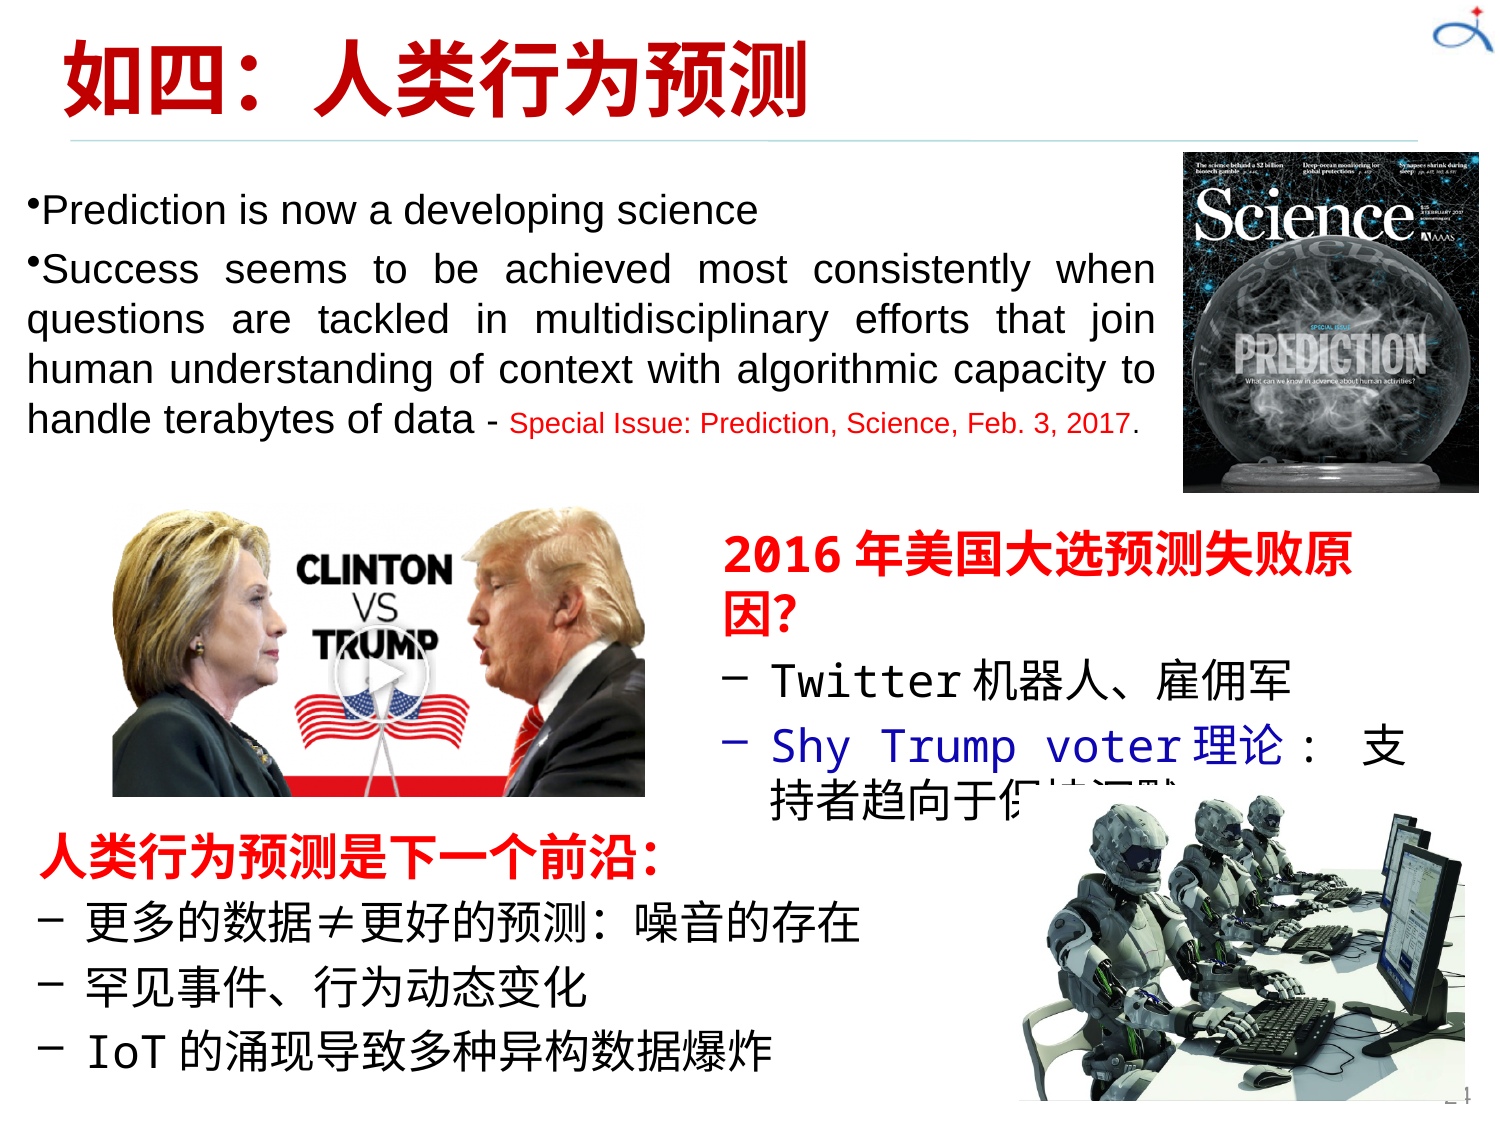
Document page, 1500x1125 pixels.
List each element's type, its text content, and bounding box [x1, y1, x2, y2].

picture [103, 503, 645, 798]
slide_number 24 [1136, 1065, 1487, 1125]
picture [1183, 152, 1479, 493]
list Prediction is now a developing science Success seems to be achieved most consistently when questions are tackled in multidisciplinary efforts that join human understanding of context with algorithmic capacity to handle terabytes of data - Special Issue: Prediction, Science, Feb. 3, 2017. [11, 175, 1173, 458]
text_box 人类行为预测是下一个前沿： 更多的数据≠更好的预测：噪音的存在 罕见事件、行为动态变化 IoT的涌现导致多种异构数据爆炸 [23, 817, 1014, 1090]
title 如四：人类行为预测 [46, 11, 1419, 143]
picture [1019, 784, 1466, 1101]
text_box 2016年美国大选预测失败原因？ Twitter机器人、雇佣军 Shy Trump voter理论: 支持者趋向于保持沉默 [707, 515, 1454, 809]
picture [1432, 5, 1495, 55]
